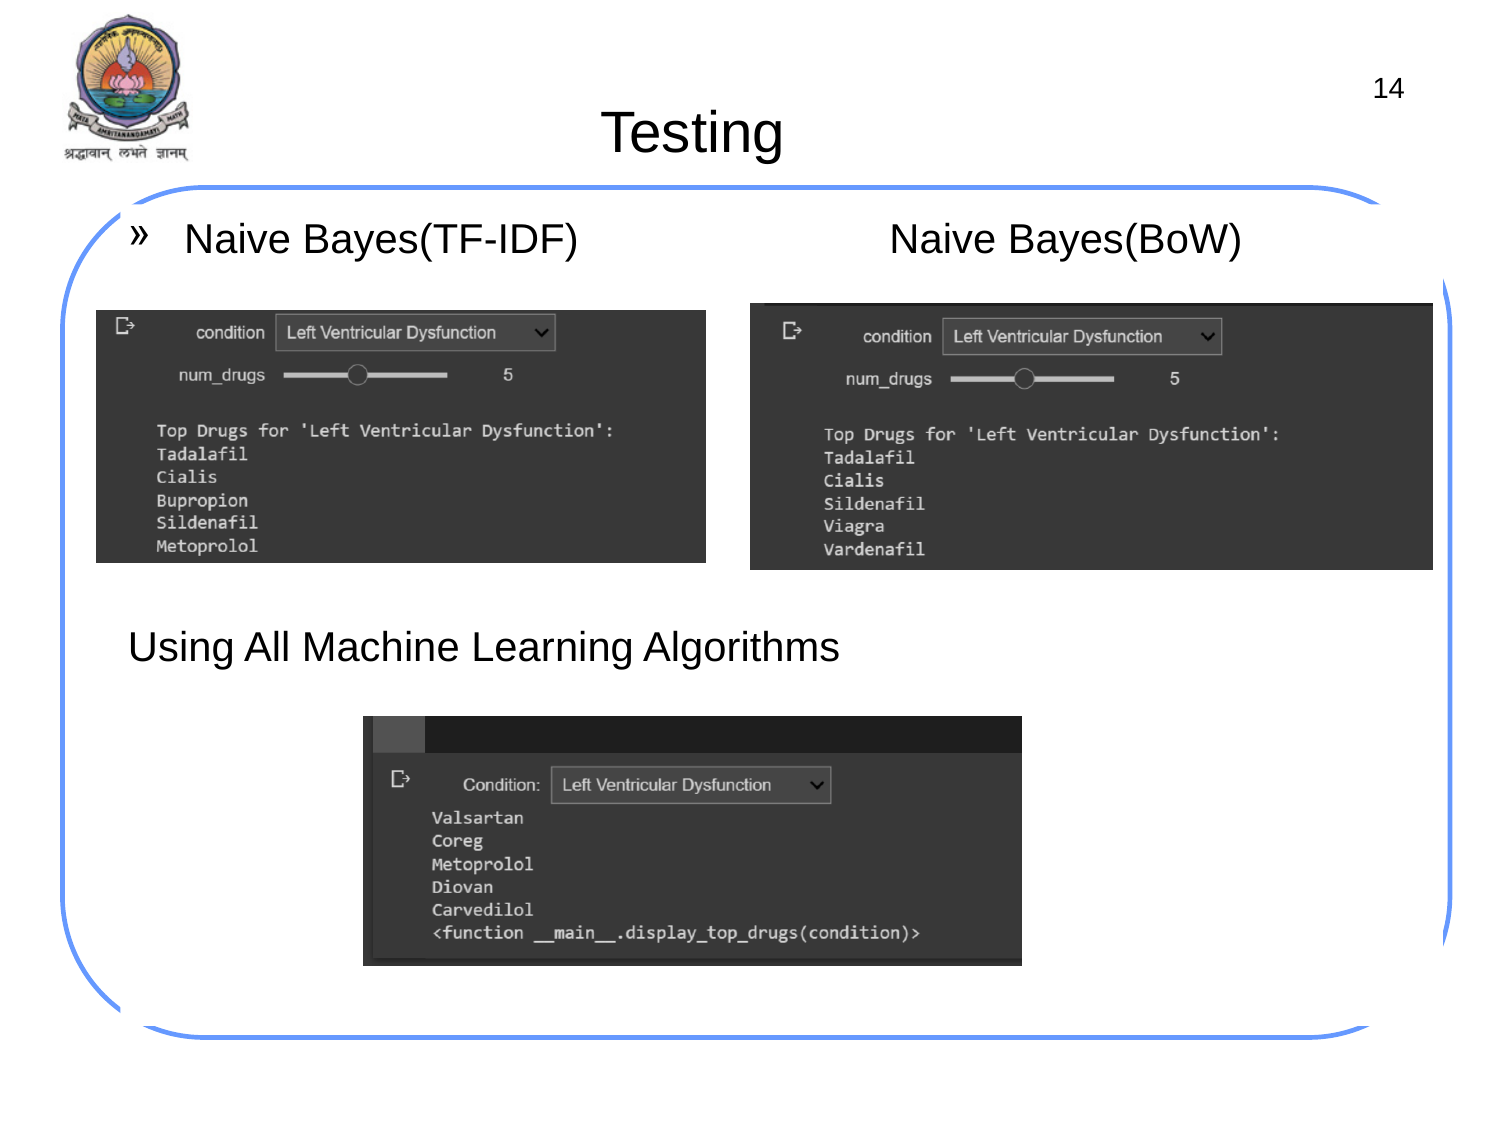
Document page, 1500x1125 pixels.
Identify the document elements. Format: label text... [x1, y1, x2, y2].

list Naive Bayes(TF-IDF) Naive Bayes(BoW) Using All Machine Learning Algorithms [119, 203, 1444, 1027]
picture [62, 12, 193, 163]
picture [749, 303, 1433, 571]
title Testing [129, 61, 1256, 196]
picture [363, 716, 1022, 966]
picture [96, 310, 706, 563]
slide_number 14 [1362, 61, 1414, 111]
